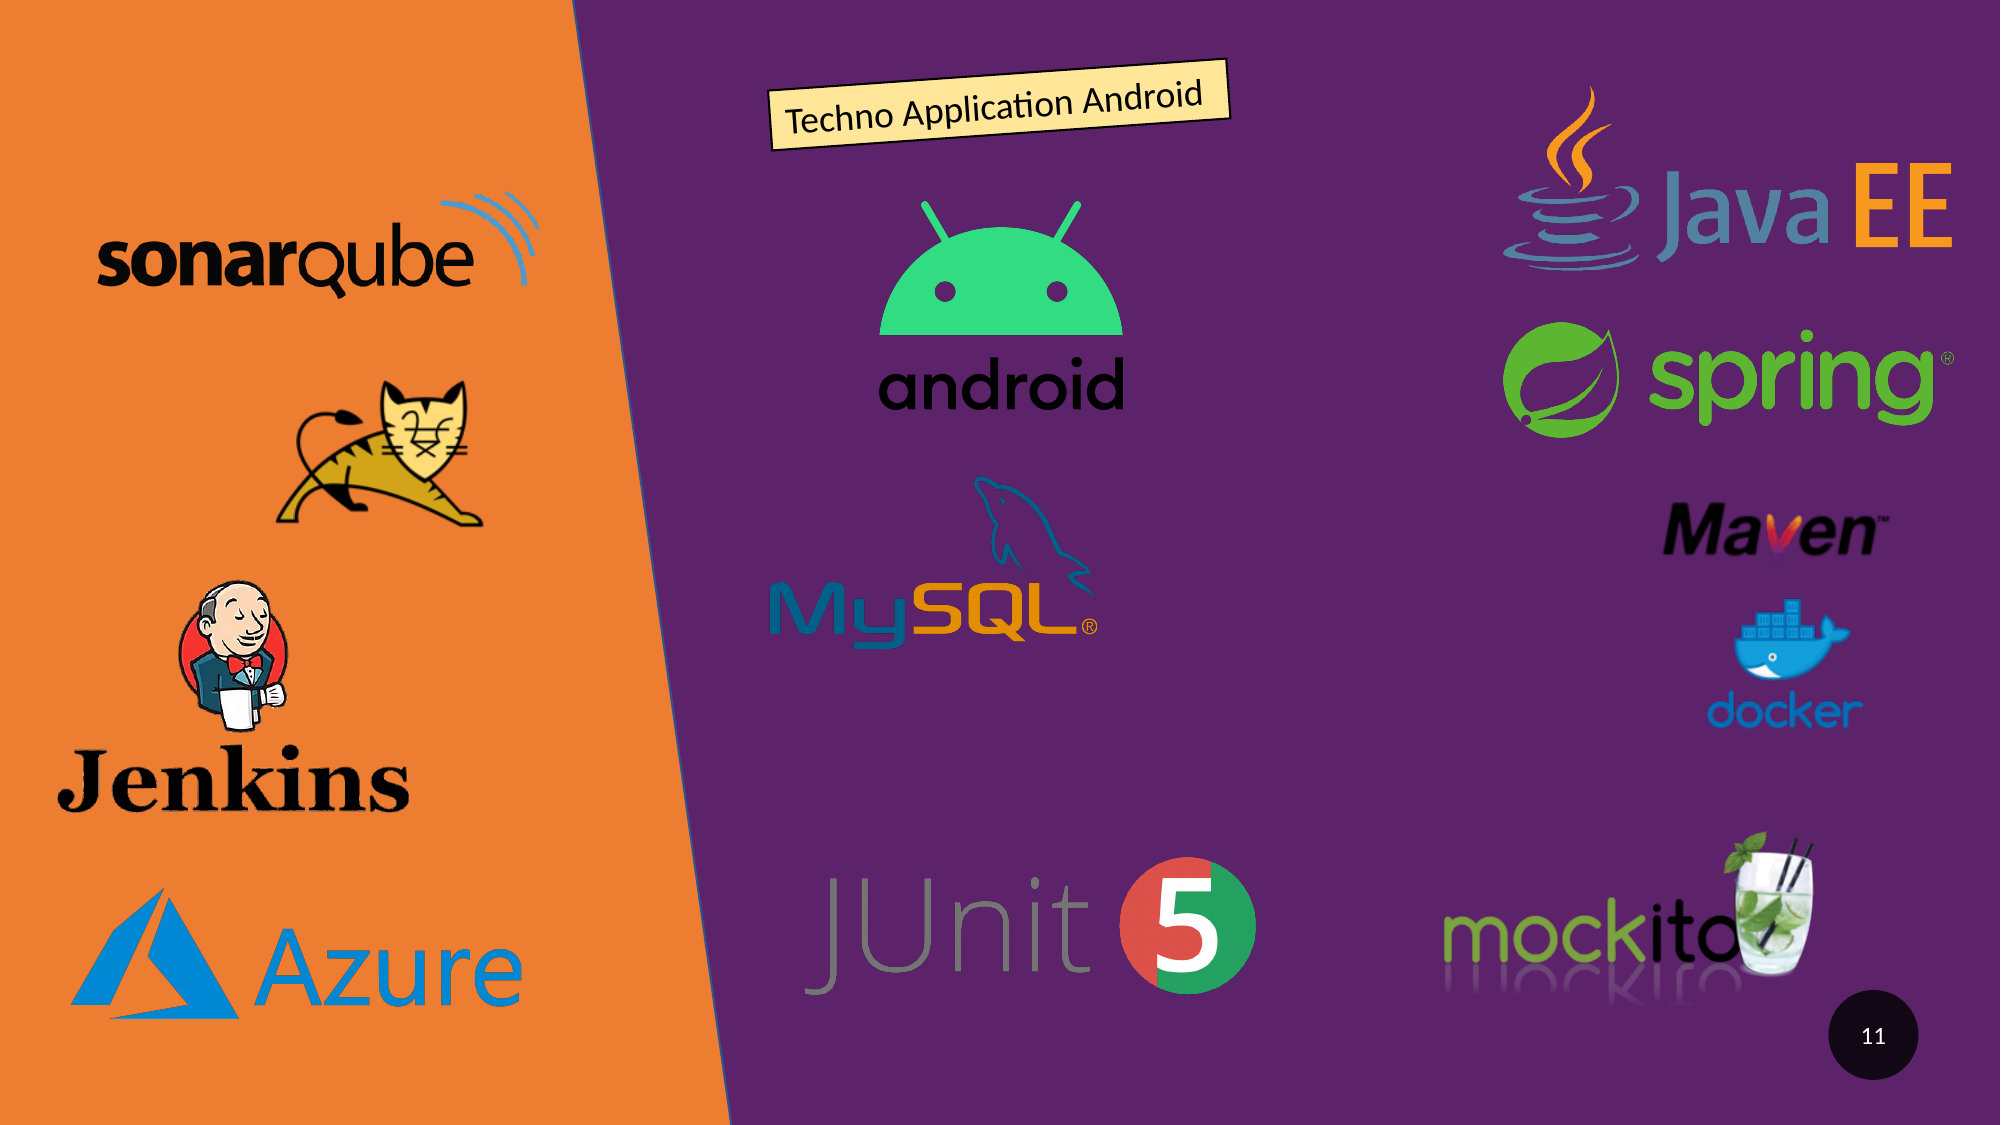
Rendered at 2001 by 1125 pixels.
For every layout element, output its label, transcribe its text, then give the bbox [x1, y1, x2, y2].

picture [768, 476, 1098, 649]
picture [1503, 322, 1954, 439]
picture [879, 201, 1123, 410]
picture [1617, 587, 1954, 746]
picture [9, 551, 522, 1089]
text_box Techno Application Android [766, 57, 1232, 152]
text_box 11 [1828, 989, 1919, 1080]
picture [93, 187, 544, 306]
text_box [0, 0, 733, 1125]
picture [1501, 84, 1952, 271]
picture [1659, 501, 1891, 565]
picture [275, 380, 484, 528]
picture [1404, 803, 1855, 1029]
picture [805, 857, 1256, 995]
